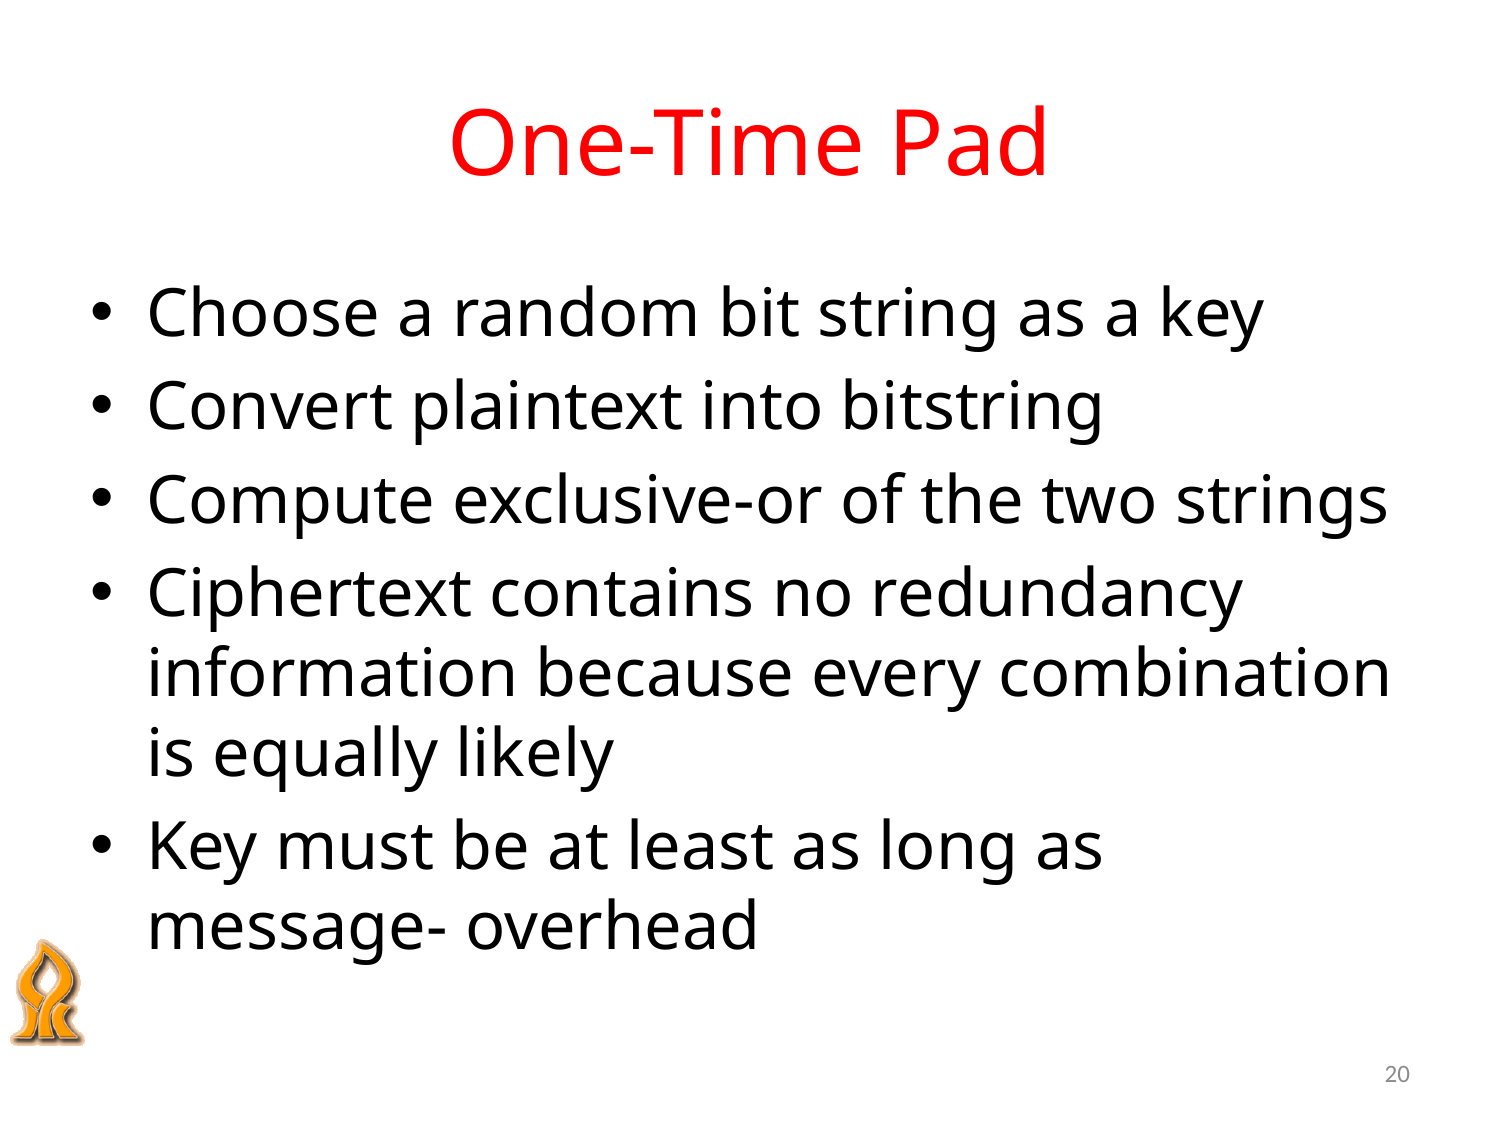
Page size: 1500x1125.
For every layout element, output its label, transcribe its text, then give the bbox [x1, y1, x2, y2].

list Choose a random bit string as a key Convert plaintext into bitstring Compute exclusive-or of the two strings Ciphertext contains no redundancy information because every combination is equally likely Key must be at least as long as message- overhead [75, 262, 1425, 1005]
picture [10, 939, 85, 1046]
slide_number 20 [1074, 1042, 1425, 1103]
title One-Time Pad [75, 45, 1425, 233]
